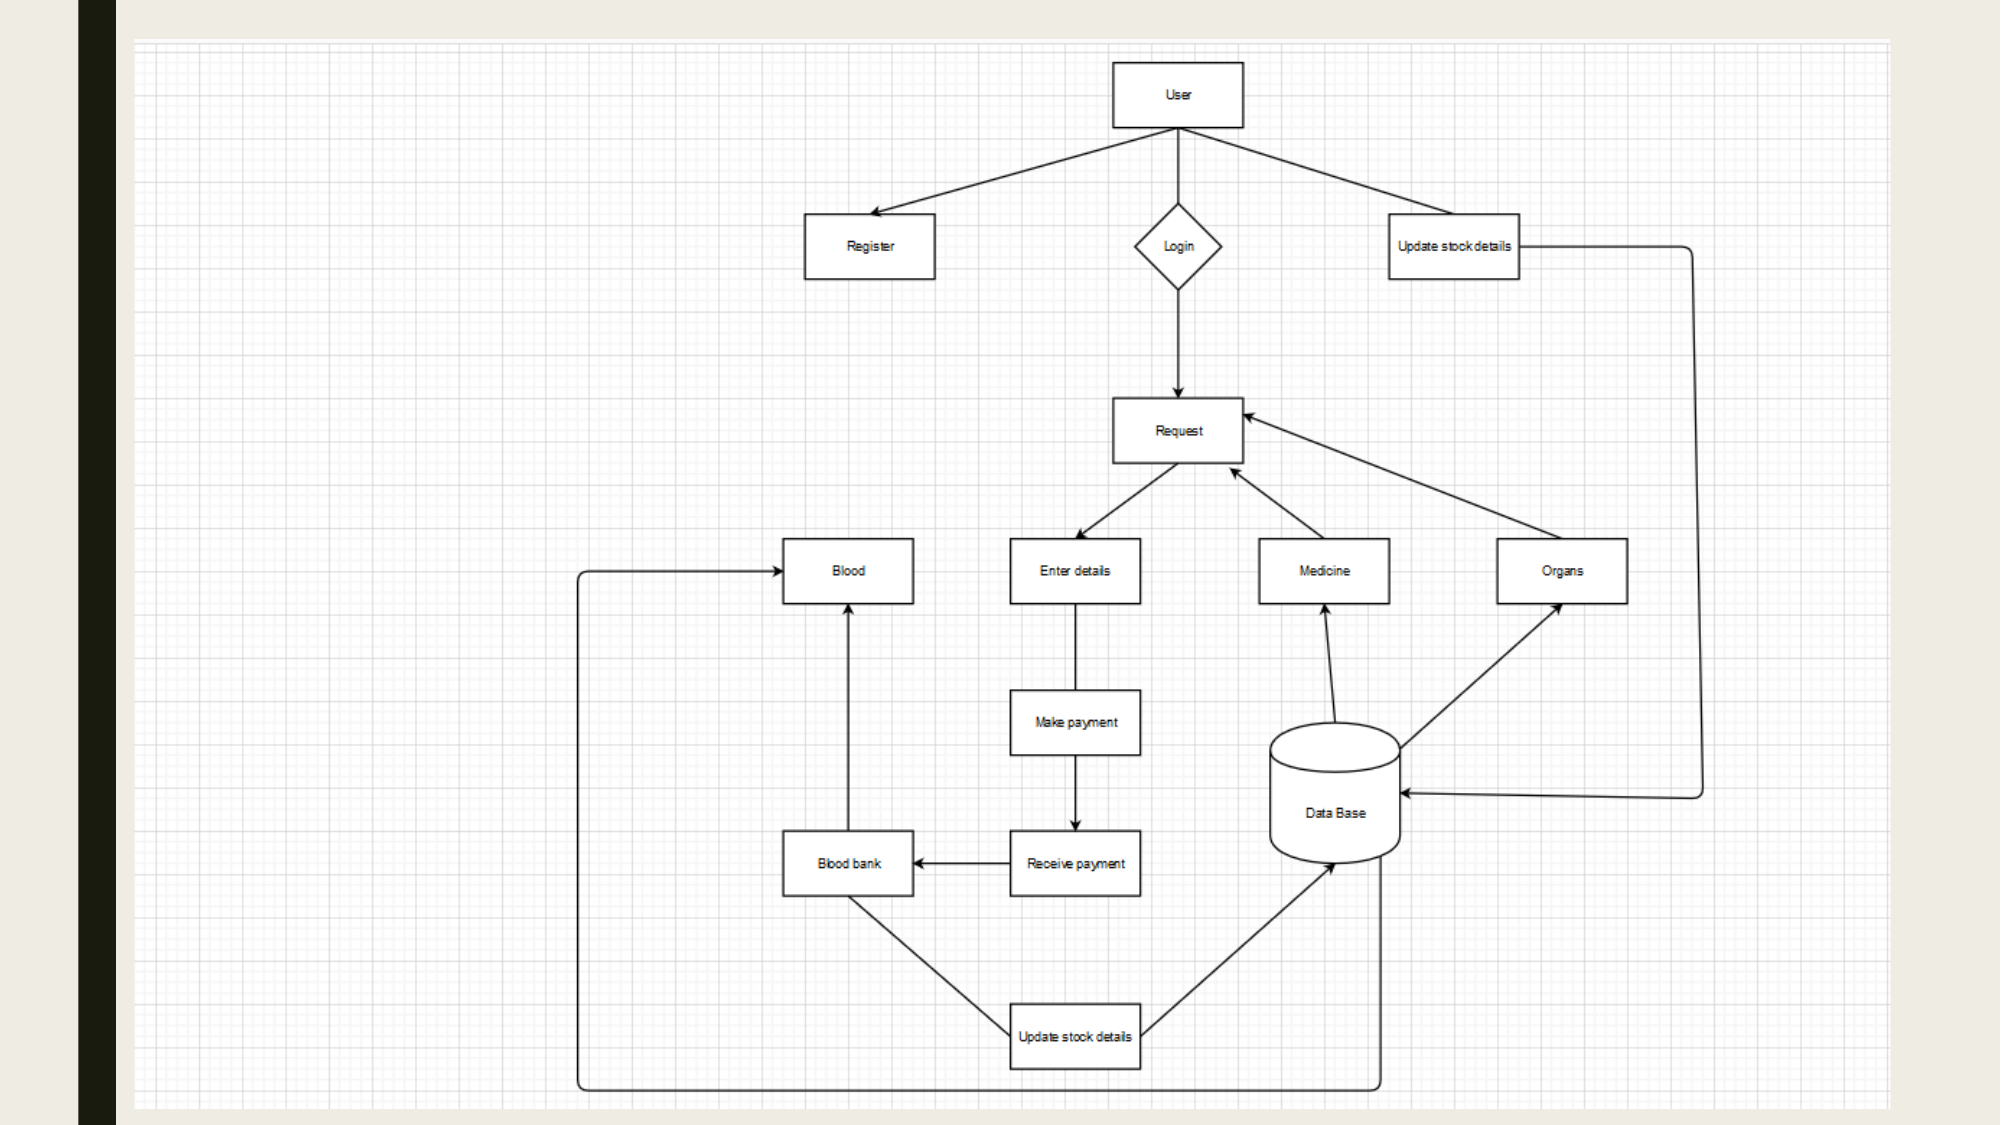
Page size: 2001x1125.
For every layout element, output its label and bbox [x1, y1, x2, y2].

list [134, 39, 1891, 1110]
